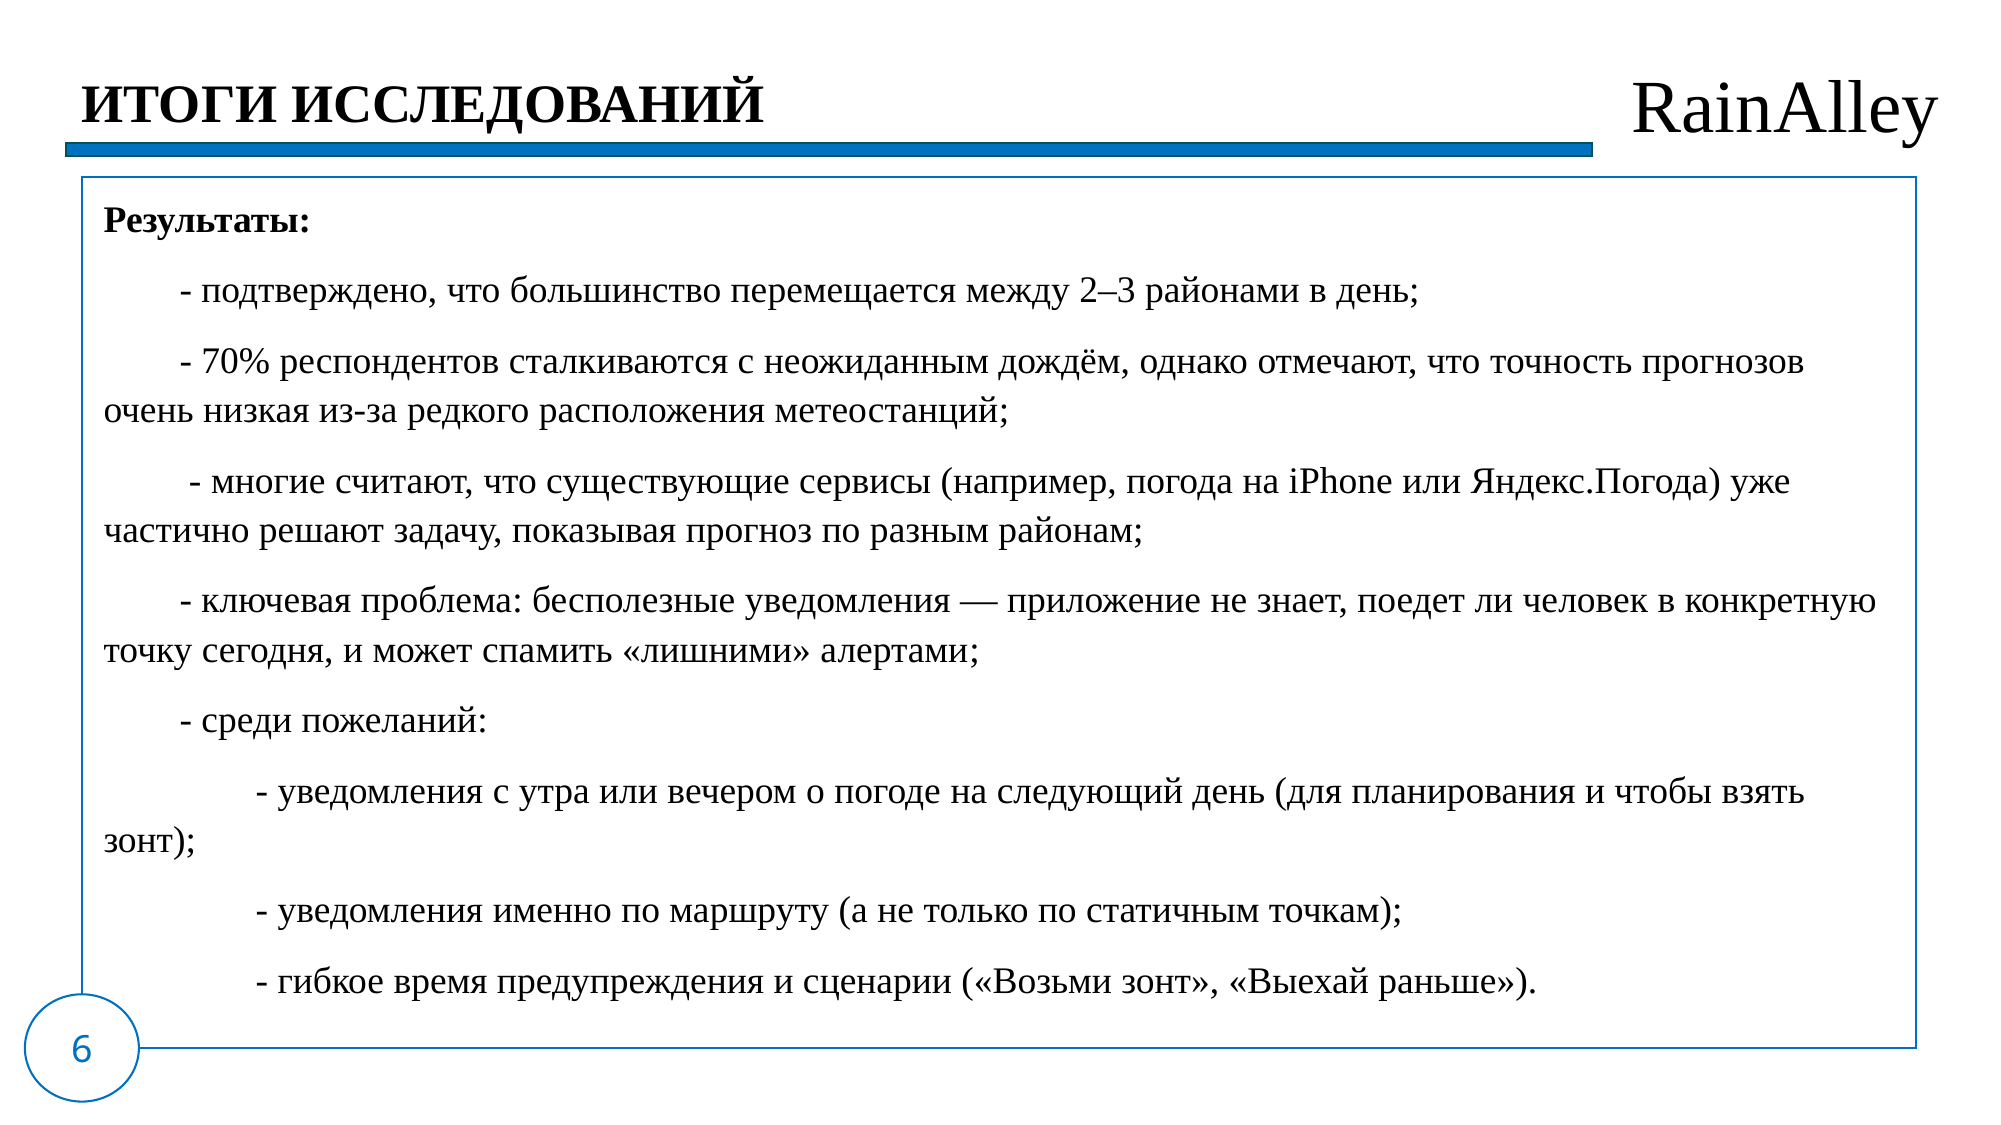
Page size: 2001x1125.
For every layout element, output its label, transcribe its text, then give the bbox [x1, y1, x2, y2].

text_box ИТОГИ ИССЛЕДОВАНИЙ [66, 50, 1150, 142]
text_box RainAlley ​ [1616, 49, 2000, 155]
text_box [81, 176, 1917, 1049]
text_box [65, 142, 1593, 157]
text_box 6 [23, 993, 140, 1103]
